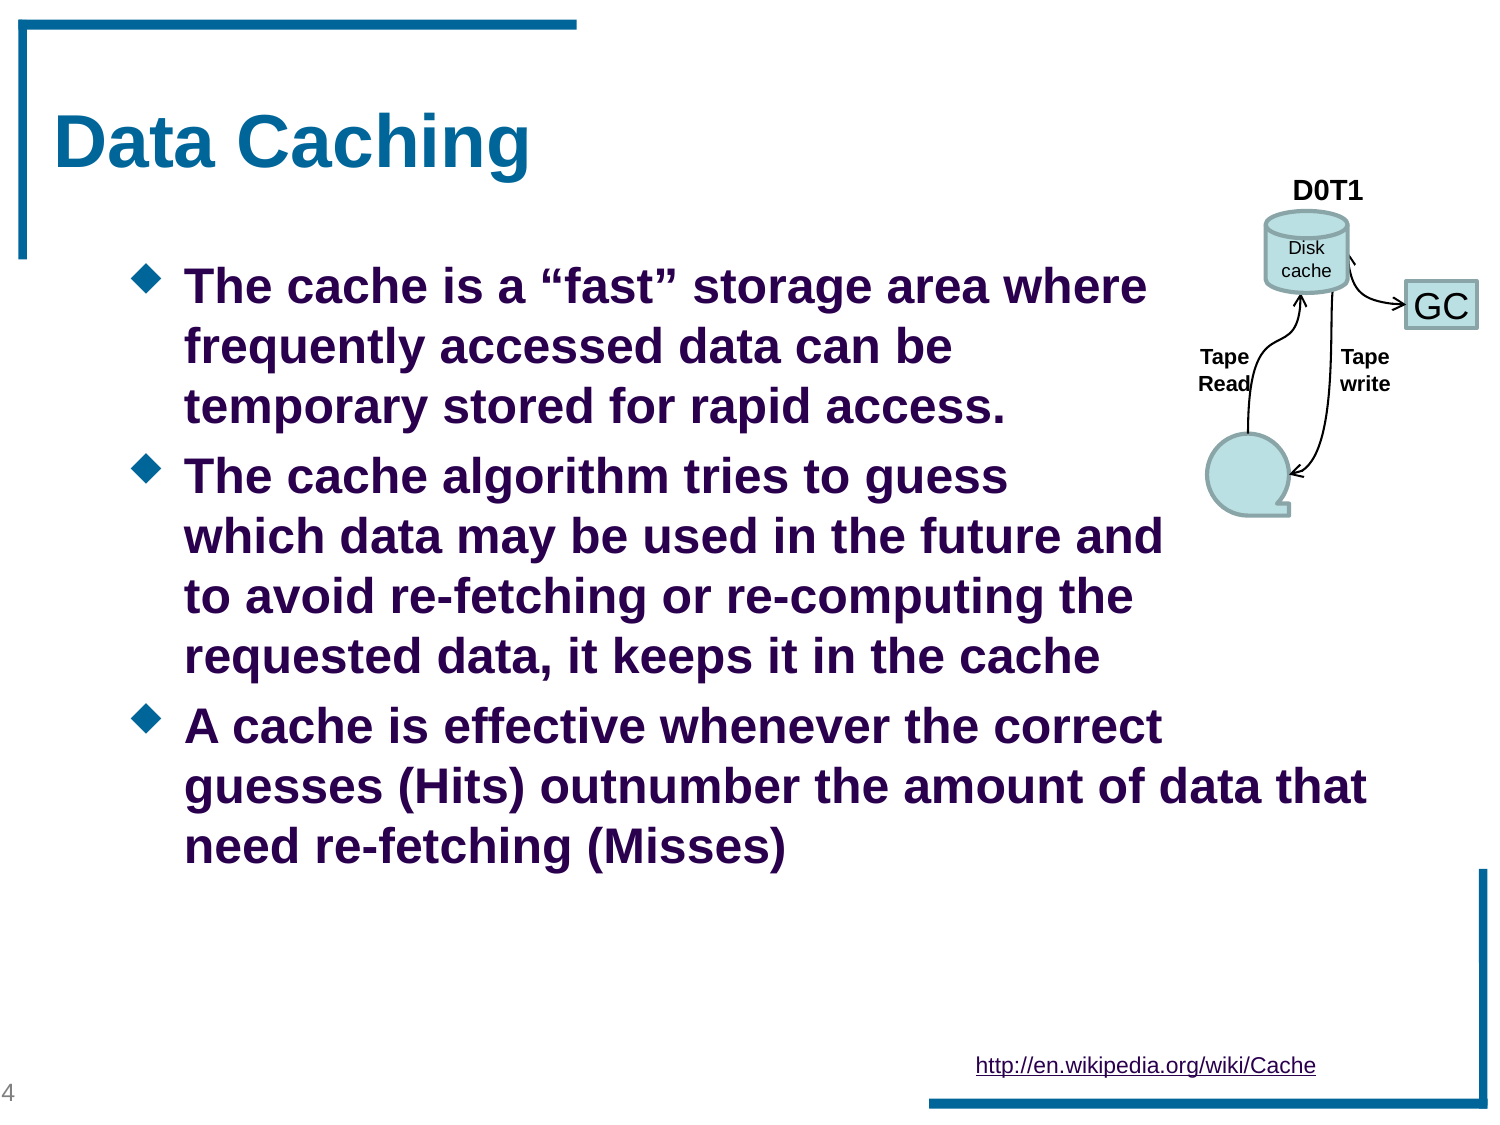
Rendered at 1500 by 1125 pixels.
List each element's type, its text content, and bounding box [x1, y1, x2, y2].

list The cache is a “fast” storage area where frequently accessed data can be temporary stored for rapid access. The cache algorithm tries to guess which data may be used in the future and to avoid re-fetching or re-computing the requested data, it keeps it in the cache A cache is effective whenever the correct guesses (Hits) outnumber the amount of data that need re-fetching (Misses) [112, 245, 1388, 975]
text_box http://en.wikipedia.org/wiki/Cache [960, 1042, 1477, 1086]
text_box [1183, 163, 1477, 516]
title Data Caching [37, 32, 1500, 243]
